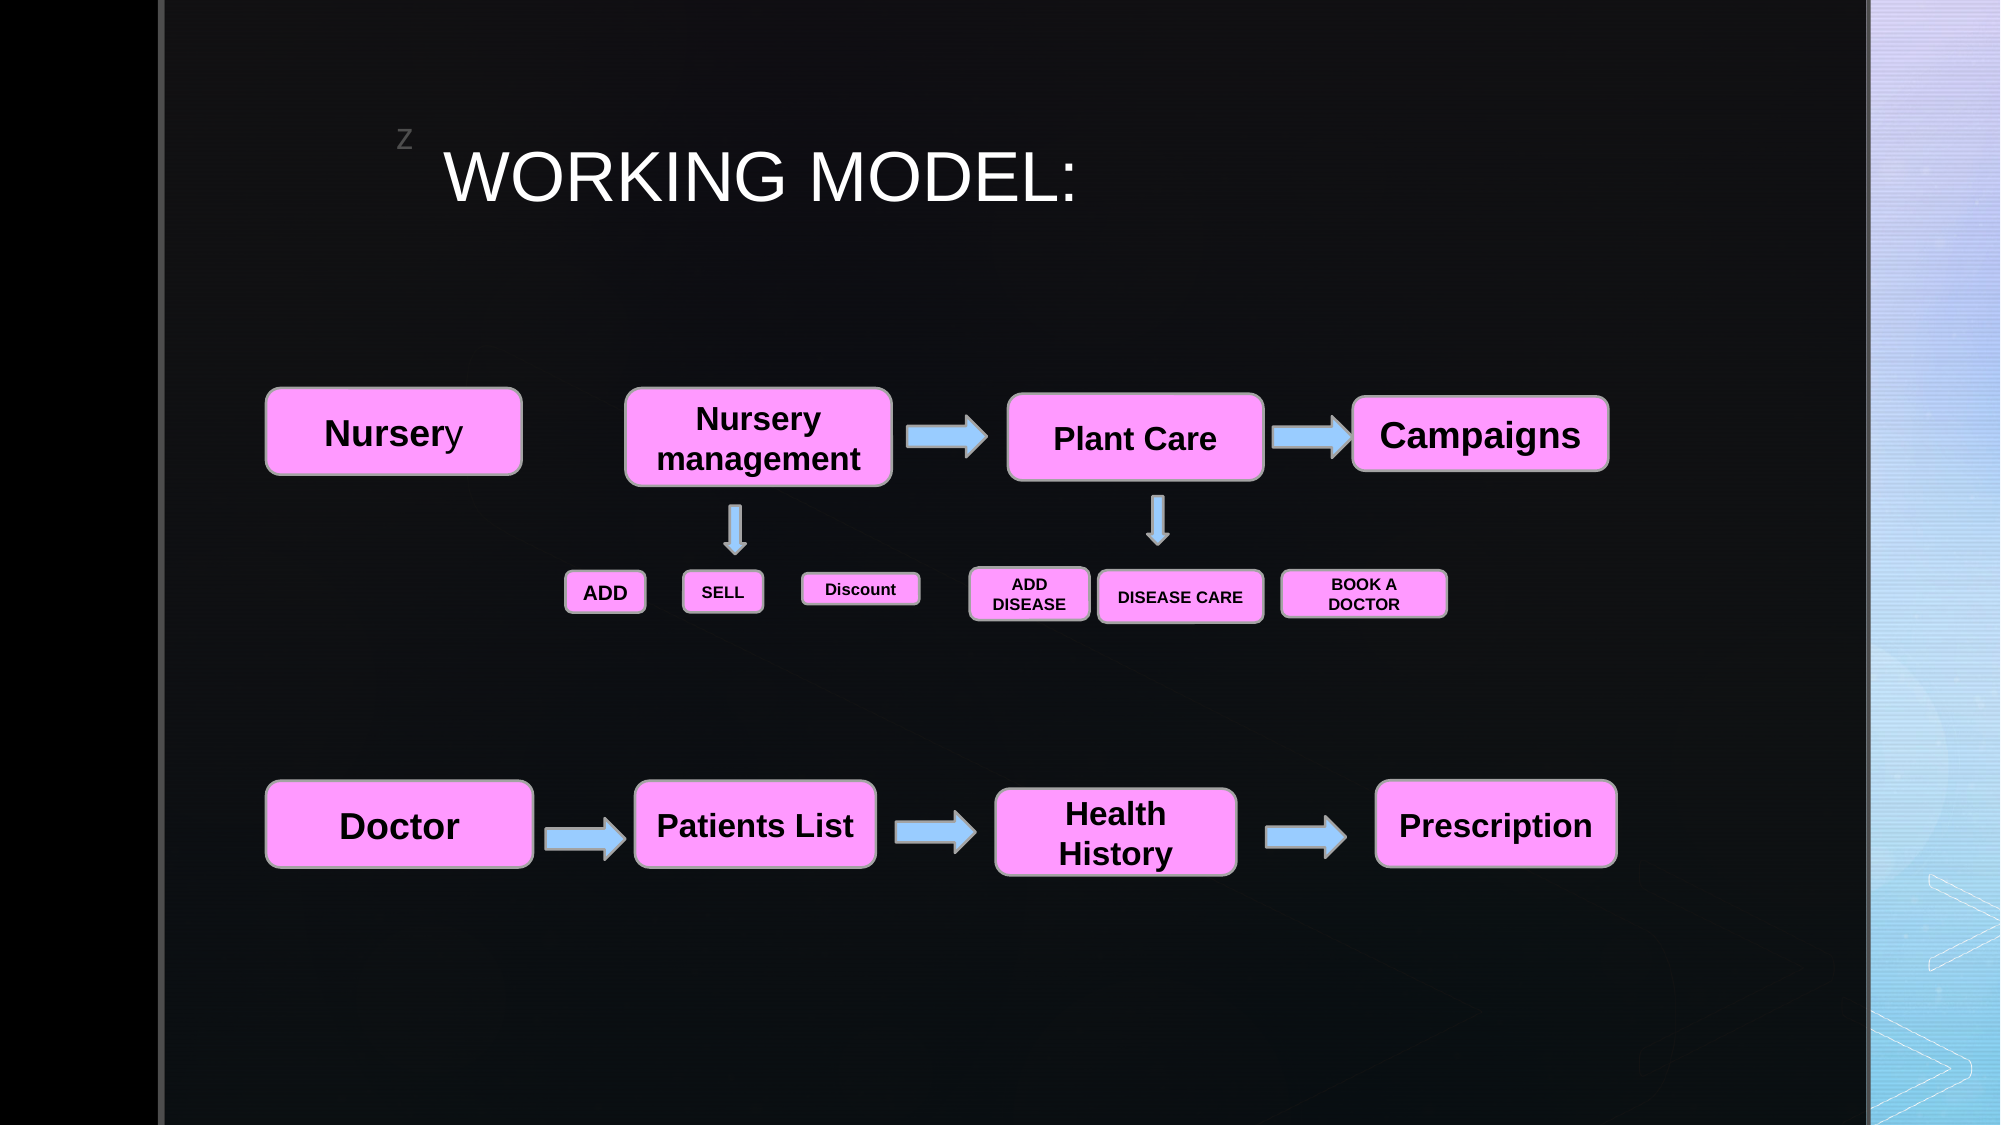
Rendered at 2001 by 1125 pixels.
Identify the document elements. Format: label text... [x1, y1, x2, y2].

text_box DISEASE CARE [1096, 568, 1265, 625]
text_box Doctor [264, 779, 535, 869]
text_box Discount [801, 571, 921, 606]
text_box Patients List [633, 779, 878, 869]
text_box Plant Care [1006, 392, 1265, 482]
text_box ADD DISEASE [968, 566, 1091, 622]
text_box [723, 504, 748, 556]
text_box ADD [564, 569, 647, 614]
text_box [1264, 815, 1347, 860]
text_box SELL [681, 569, 765, 614]
title WORKING MODEL: [428, 132, 1734, 310]
text_box Nursery [264, 386, 523, 476]
text_box BOOK A DOCTOR [1280, 568, 1449, 619]
picture [1871, 0, 2001, 1125]
text_box Nursery management [624, 386, 894, 488]
text_box [905, 414, 988, 459]
text_box [894, 810, 977, 855]
text_box Prescription [1374, 778, 1618, 869]
text_box [544, 816, 627, 861]
text_box Campaigns [1351, 395, 1610, 473]
text_box [1145, 494, 1170, 546]
text_box [1271, 415, 1354, 460]
text_box Health History [994, 787, 1238, 877]
